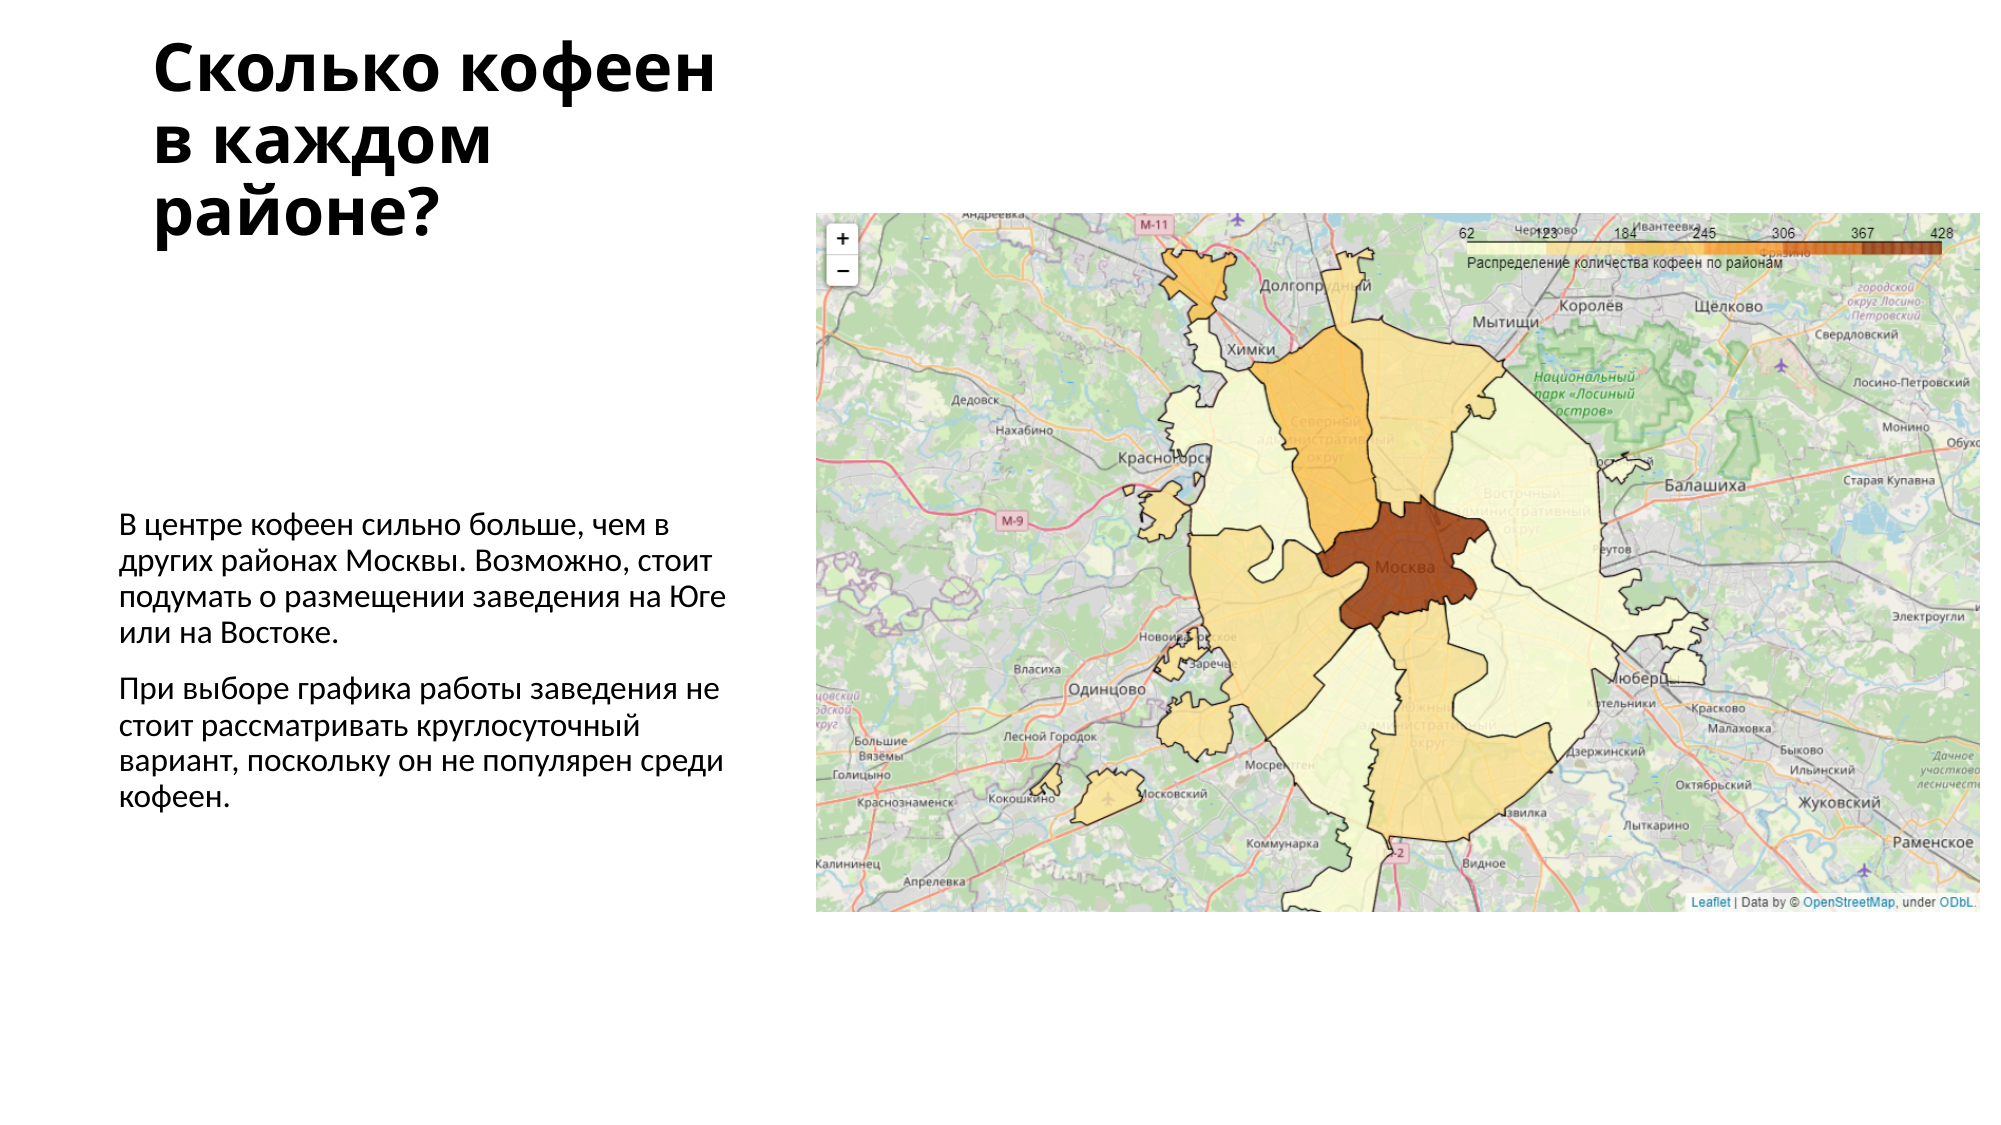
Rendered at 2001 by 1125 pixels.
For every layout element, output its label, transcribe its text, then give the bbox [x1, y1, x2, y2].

picture [816, 213, 1980, 912]
title Сколько кофеен в каждом районе? [137, 75, 783, 338]
list В центре кофеен сильно больше, чем в других районах Москвы. Возможно, стоит подумать о размещении заведения на Юге или на Востоке. При выборе графика работы заведения не стоит рассматривать круглосуточный вариант, поскольку он не популярен среди кофеен. [103, 499, 749, 1125]
